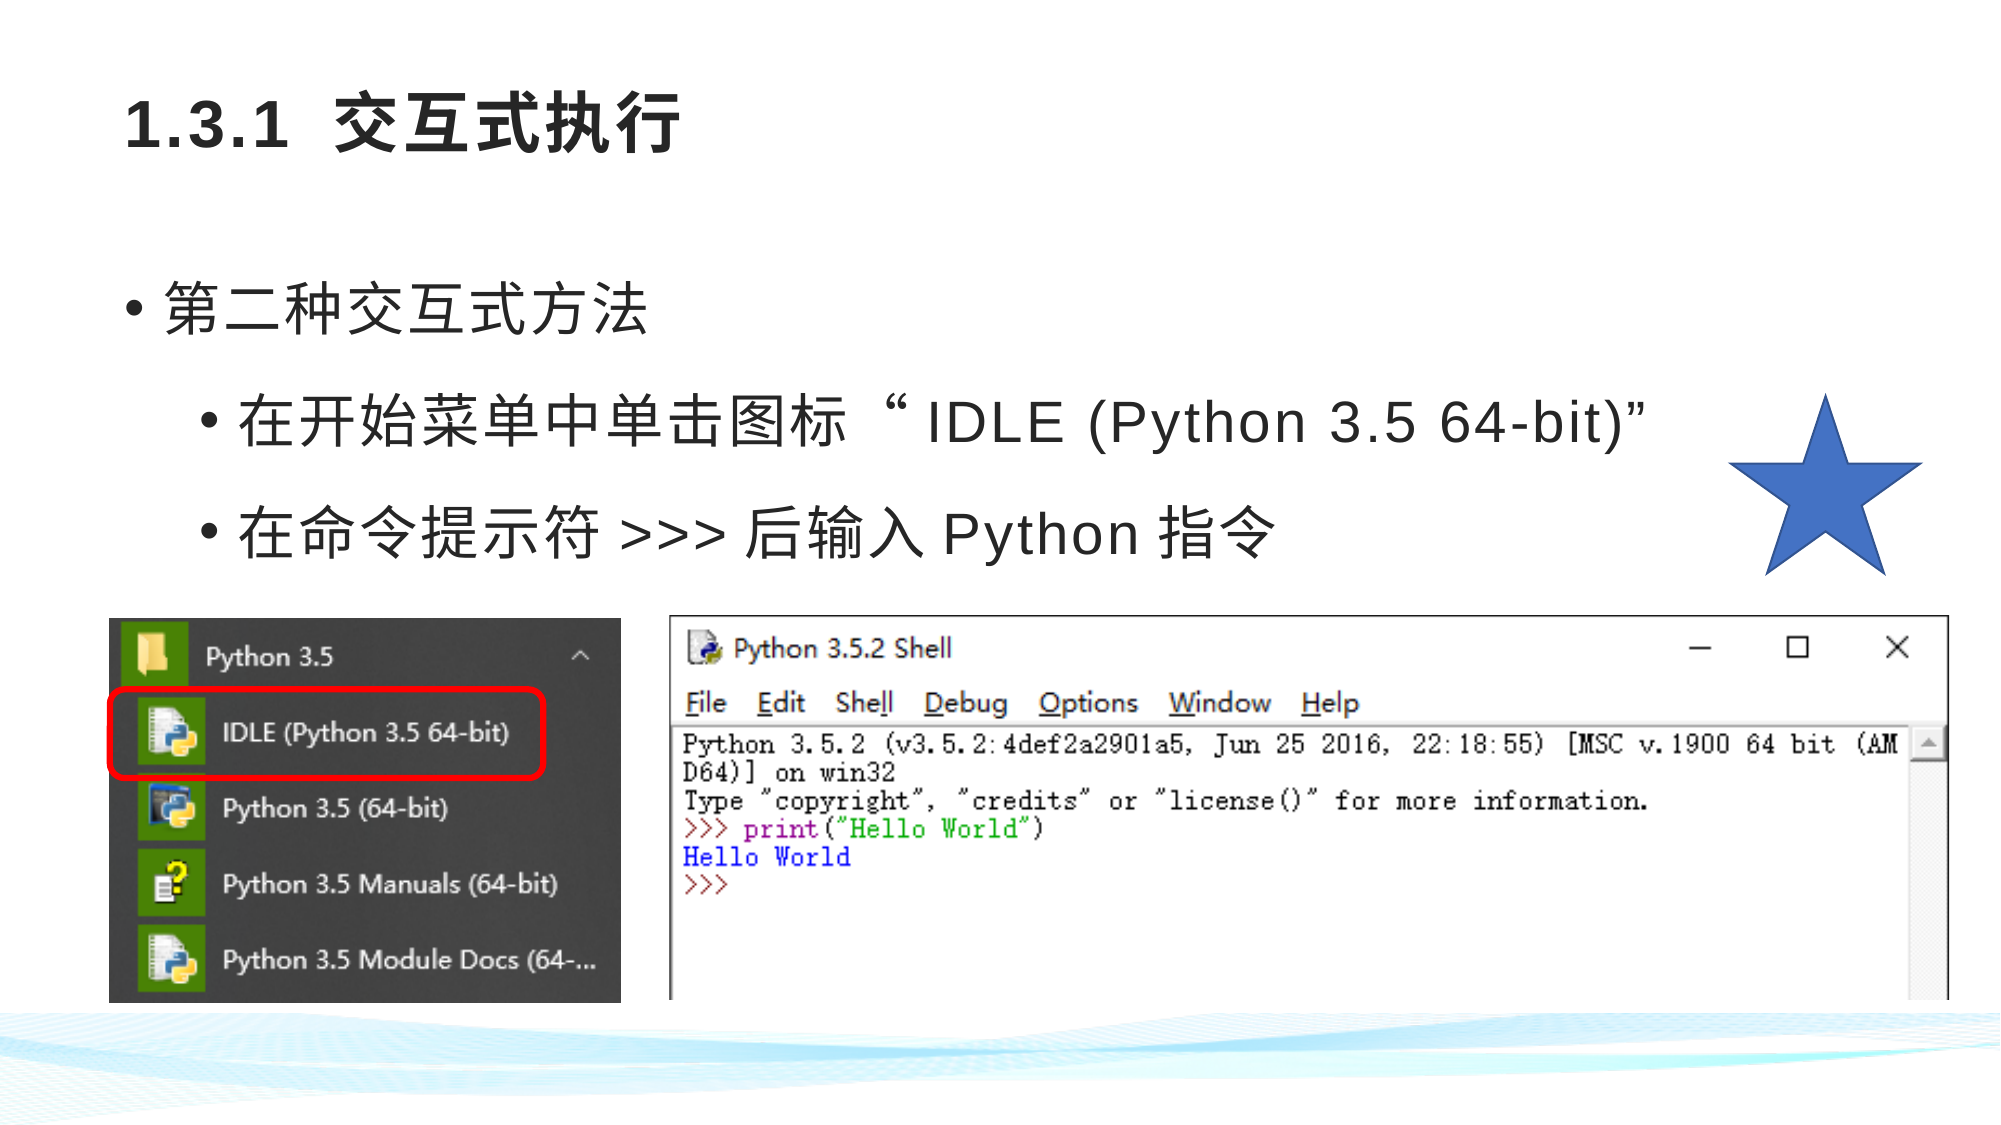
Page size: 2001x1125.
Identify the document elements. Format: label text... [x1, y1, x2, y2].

list 第二种交互式方法 在开始菜单中单击图标“IDLE (Python 3.5 64-bit)” 在命令提示符>>>后输入Python指令 [109, 243, 1891, 1041]
picture [0, 1013, 2000, 1125]
title 1.3.1 交互式执行 [109, 72, 1891, 191]
picture [669, 615, 1950, 1000]
picture [109, 618, 621, 1003]
text_box [1727, 392, 1924, 576]
